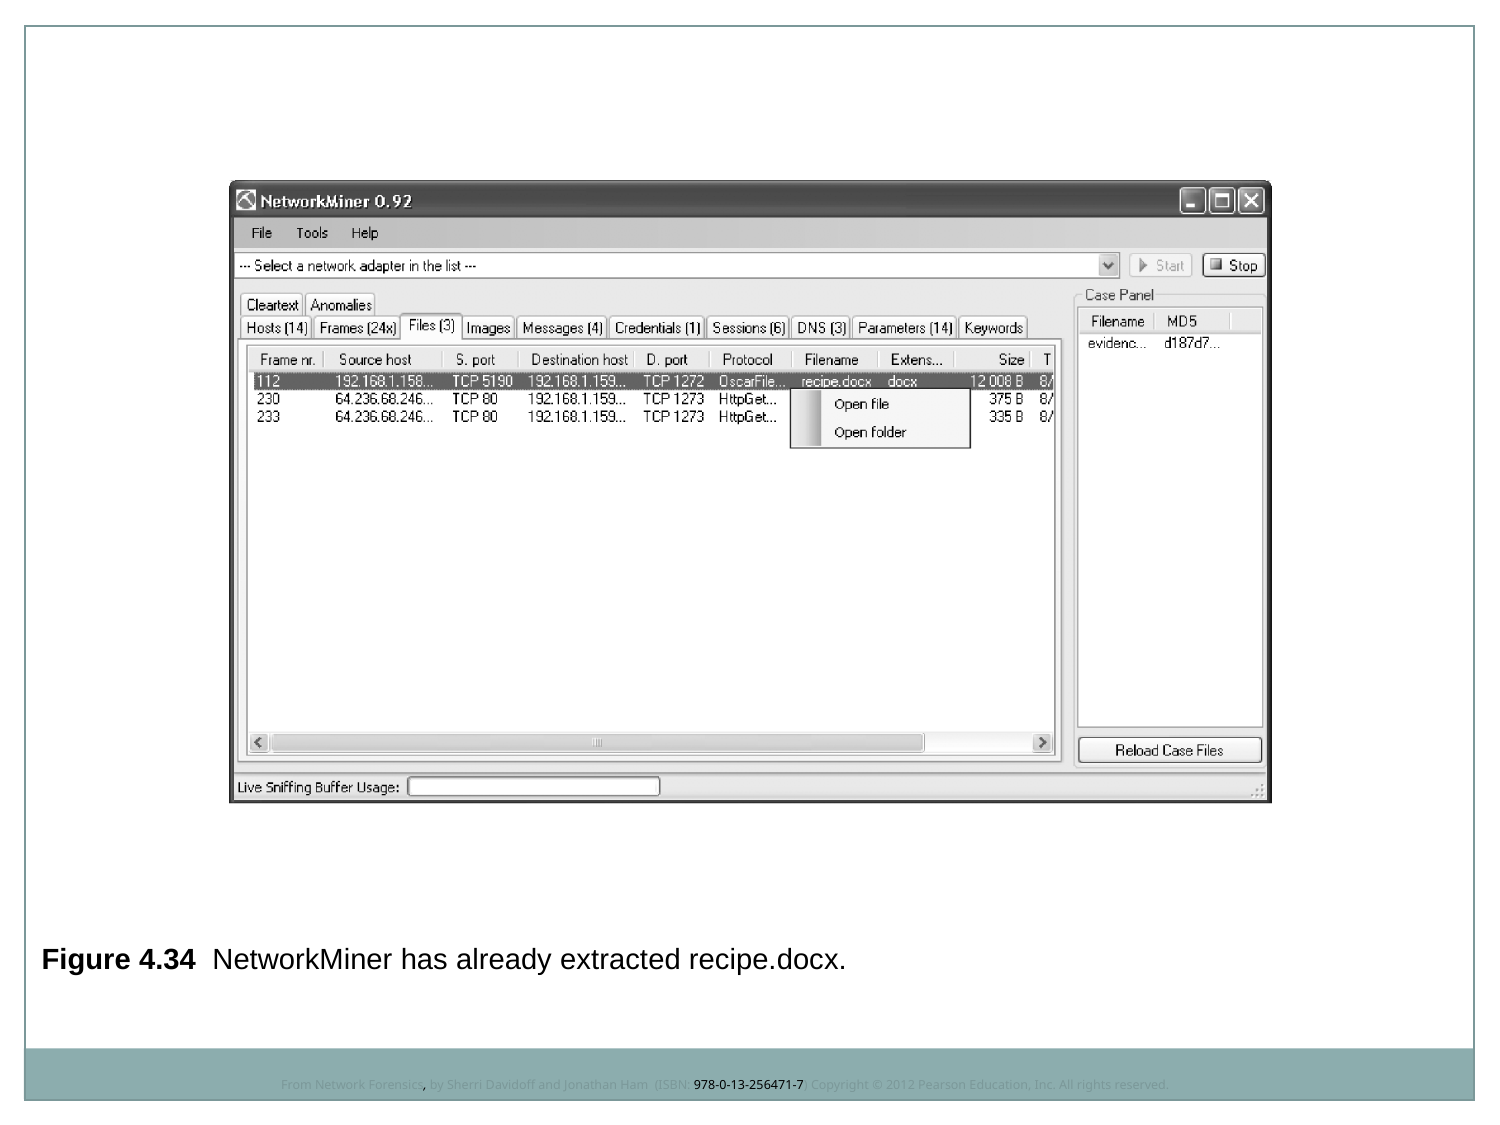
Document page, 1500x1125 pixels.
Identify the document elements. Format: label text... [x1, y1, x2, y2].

title From Network Forensics, by Sherri Davidoff and Jonathan Ham (ISBN: 978-0-13-256471-7) Copyright © 2012 Pearson Education, Inc. All rights reserved. [0, 1062, 1450, 1100]
text_box Figure 4.34 NetworkMiner has already extracted recipe.docx. [26, 932, 1435, 1006]
picture [209, 160, 1291, 824]
